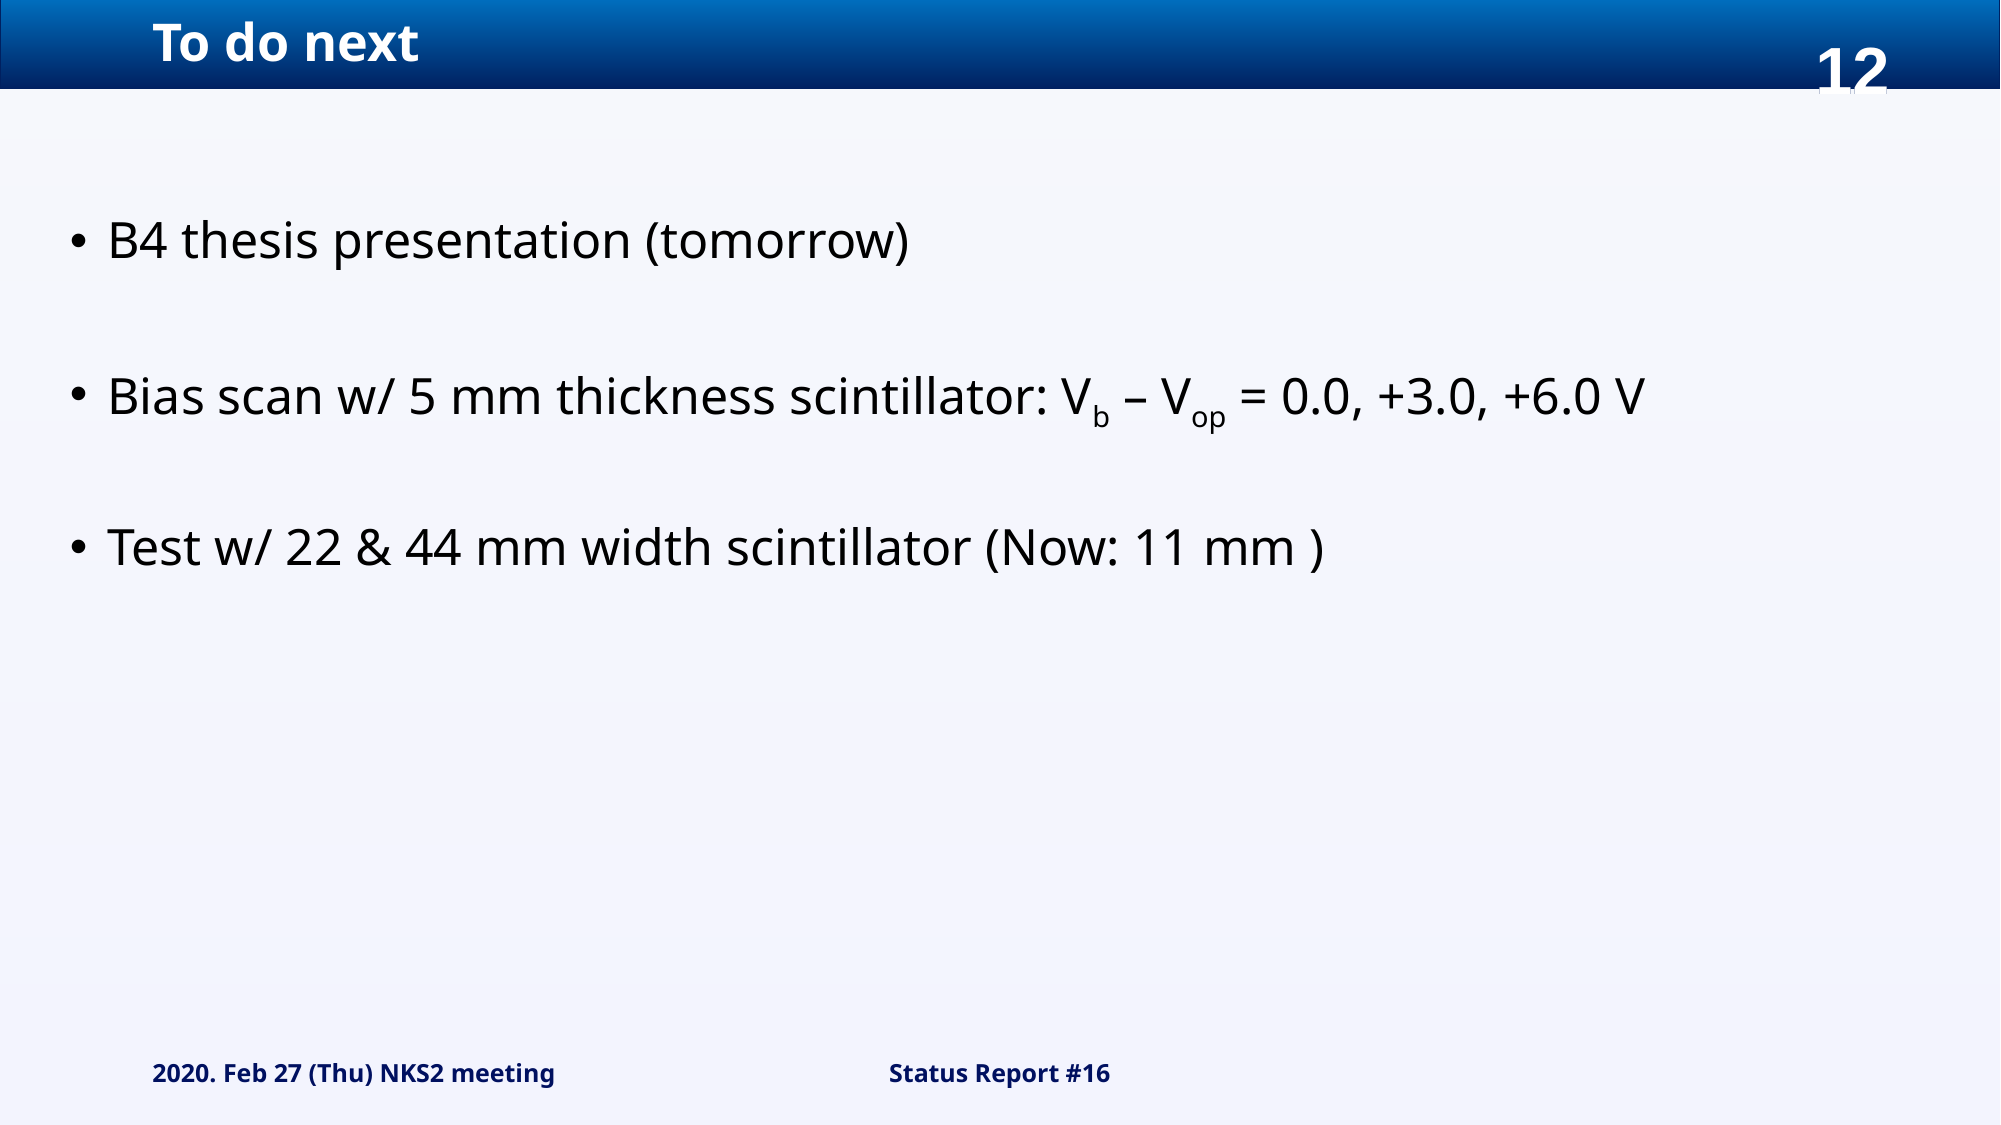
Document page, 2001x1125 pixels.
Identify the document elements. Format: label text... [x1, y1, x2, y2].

list B4 thesis presentation (tomorrow) Bias scan w/ 5 mm thickness scintillator: Vb – Vop = 0.0, +3.0, +6.0 V Test w/ 22 & 44 mm width scintillator (Now: 11 mm ) [55, 208, 1945, 1024]
footer Status Report #16 [662, 1042, 1338, 1103]
title To do next [137, 0, 1863, 89]
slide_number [137, 1042, 588, 1103]
